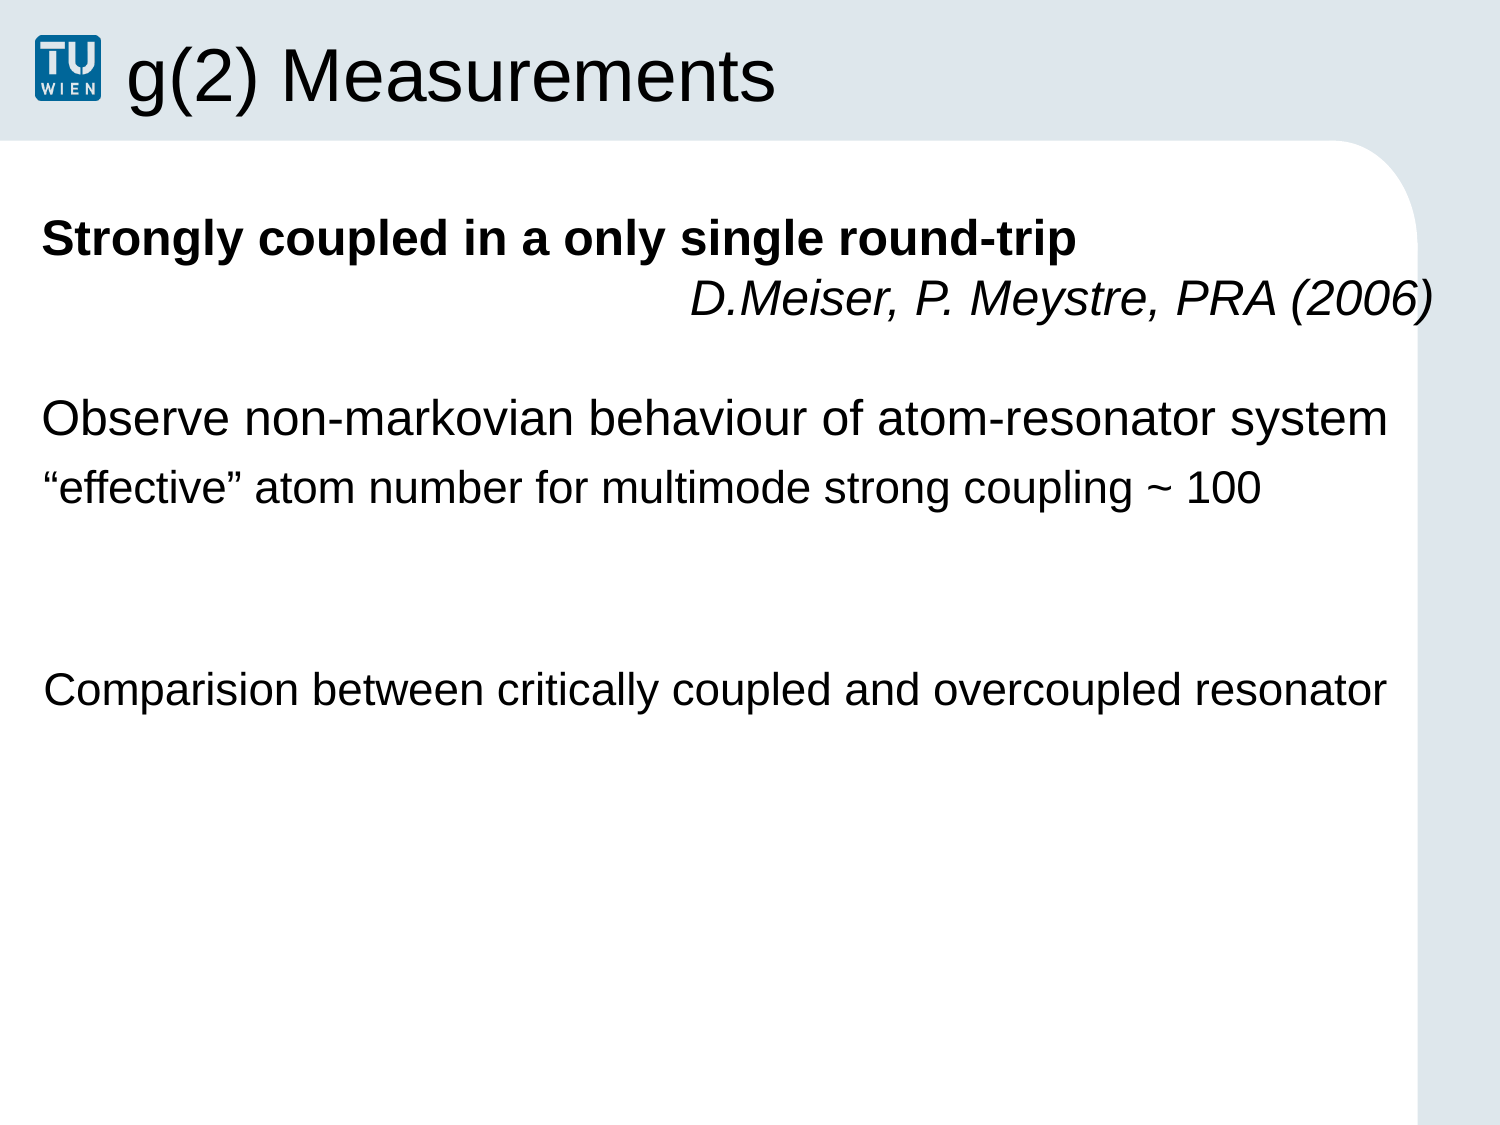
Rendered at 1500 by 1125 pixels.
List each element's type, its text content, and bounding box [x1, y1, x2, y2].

title g(2) Measurements [112, 19, 1331, 126]
picture [42, 83, 46, 94]
picture [72, 83, 78, 94]
picture [50, 51, 56, 74]
picture [83, 42, 94, 74]
picture [90, 83, 94, 94]
text_box Strongly coupled in a only single round-trip D.Meiser, P. Meystre, PRA (2006) Observe non-markovian behaviour of atom-resonator system “effective” atom number for multimode strong coupling ~ 100 Comparision between critically coupled and overcoupled resonator [41, 203, 1436, 715]
picture [41, 42, 64, 48]
picture [47, 85, 53, 94]
picture [69, 42, 80, 74]
